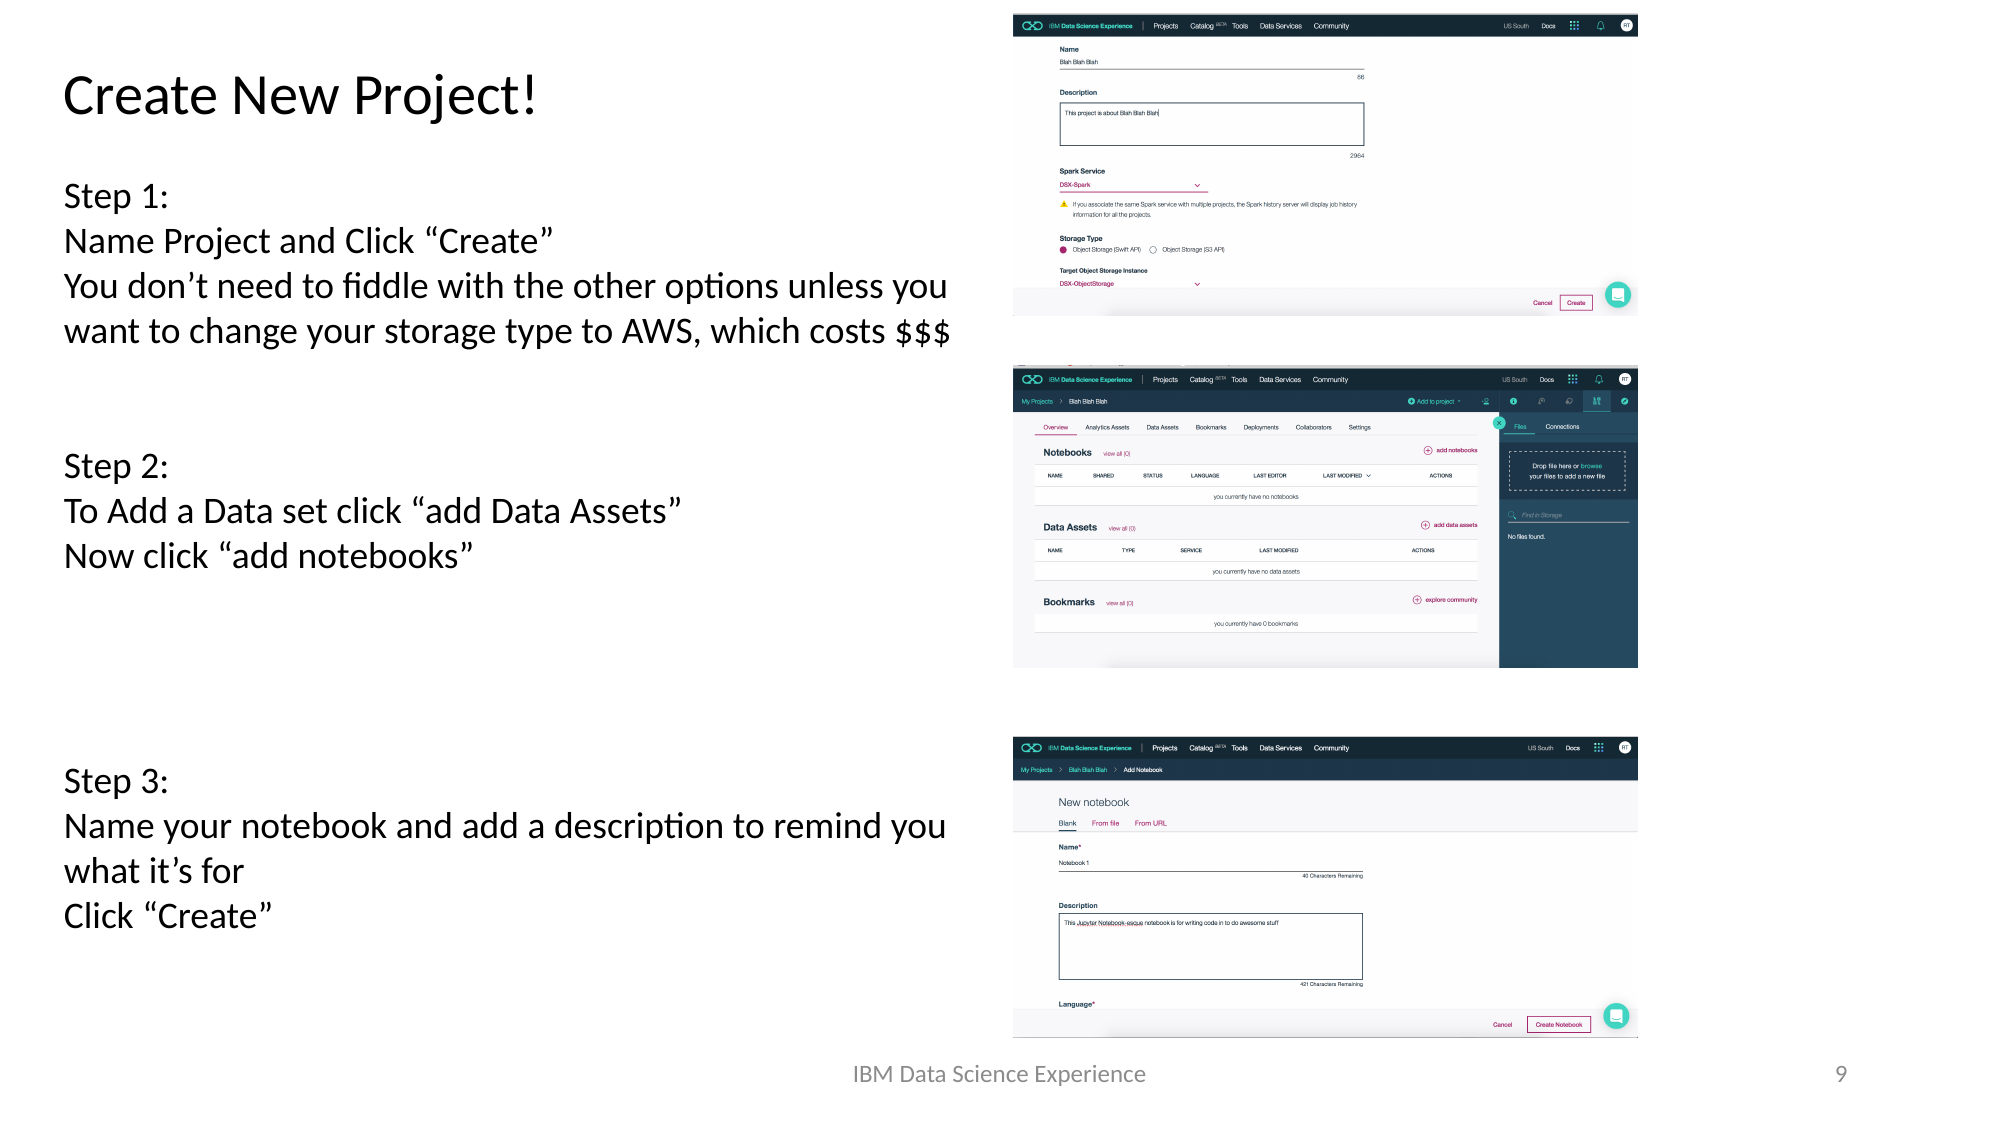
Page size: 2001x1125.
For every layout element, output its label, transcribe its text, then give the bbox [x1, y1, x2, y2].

picture [1013, 736, 1638, 1038]
picture [1013, 13, 1638, 316]
footer IBM Data Science Experience [662, 1042, 1338, 1103]
text_box Create New Project! Step 1: Name Project and Click “Create” You don’t need to fiddle with the other options unless you want to change your storage type to AWS, which costs $$$ Step 2: To Add a Data set click “add Data Assets” Now click “add notebooks” Step 3: Name your notebook and add a description to remind you what it’s for Click “Create” [49, 49, 978, 944]
picture [1013, 365, 1638, 668]
slide_number 9 [1412, 1042, 1863, 1103]
